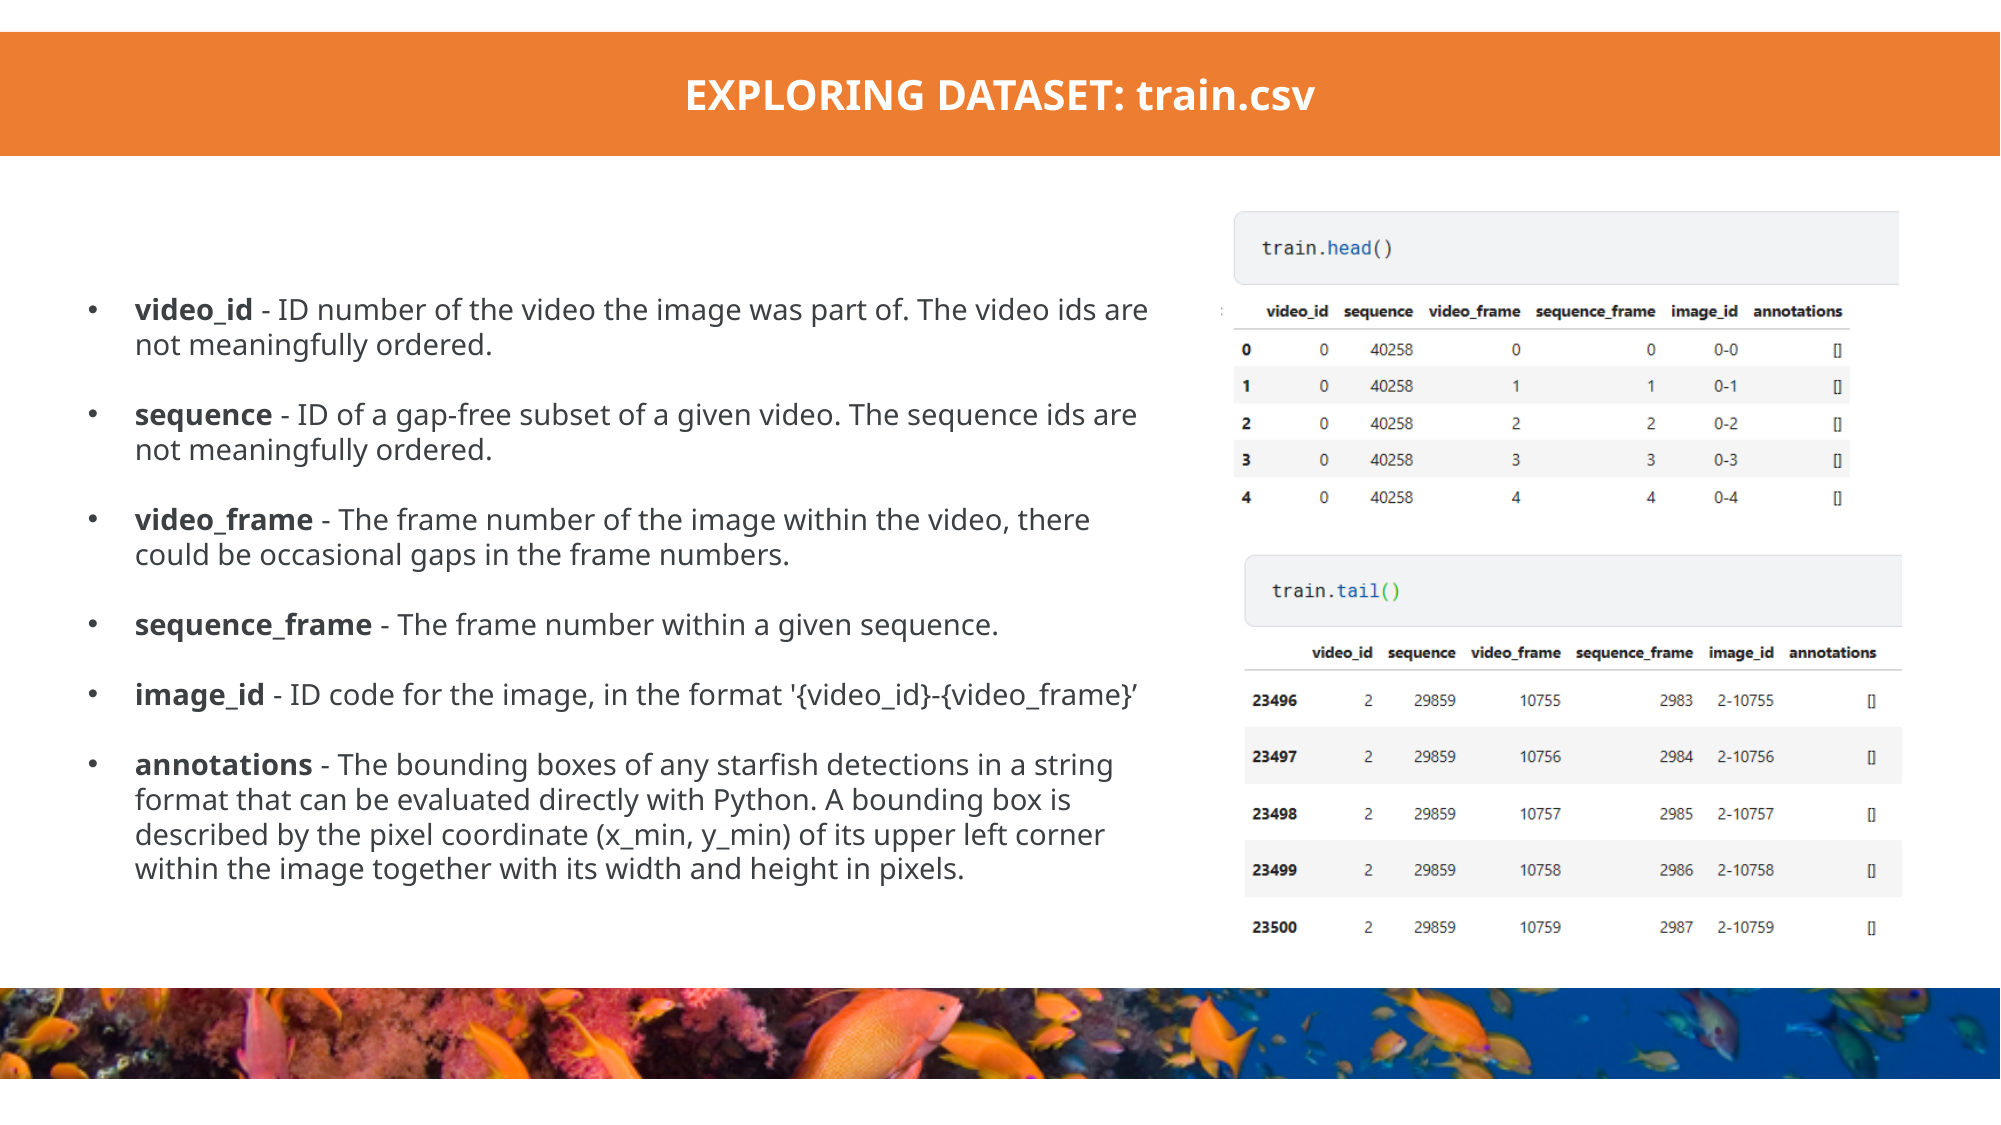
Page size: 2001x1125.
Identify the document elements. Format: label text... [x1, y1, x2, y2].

text_box video_id - ID number of the video the image was part of. The video ids are not meaningfully ordered. sequence - ID of a gap-free subset of a given video. The sequence ids are not meaningfully ordered. video_frame - The frame number of the image within the video, there could be occasional gaps in the frame numbers. sequence_frame - The frame number within a given sequence. image_id - ID code for the image, in the format '{video_id}-{video_frame}’ annotations - The bounding boxes of any starfish detections in a string format that can be evaluated directly with Python. A bounding box is described by the pixel coordinate (x_min, y_min) of its upper left corner within the image together with its width and height in pixels. [73, 284, 1171, 929]
text_box EXPLORING DATASET: train.csv [0, 31, 2000, 156]
picture [0, 988, 2000, 1079]
picture [1220, 203, 1902, 957]
